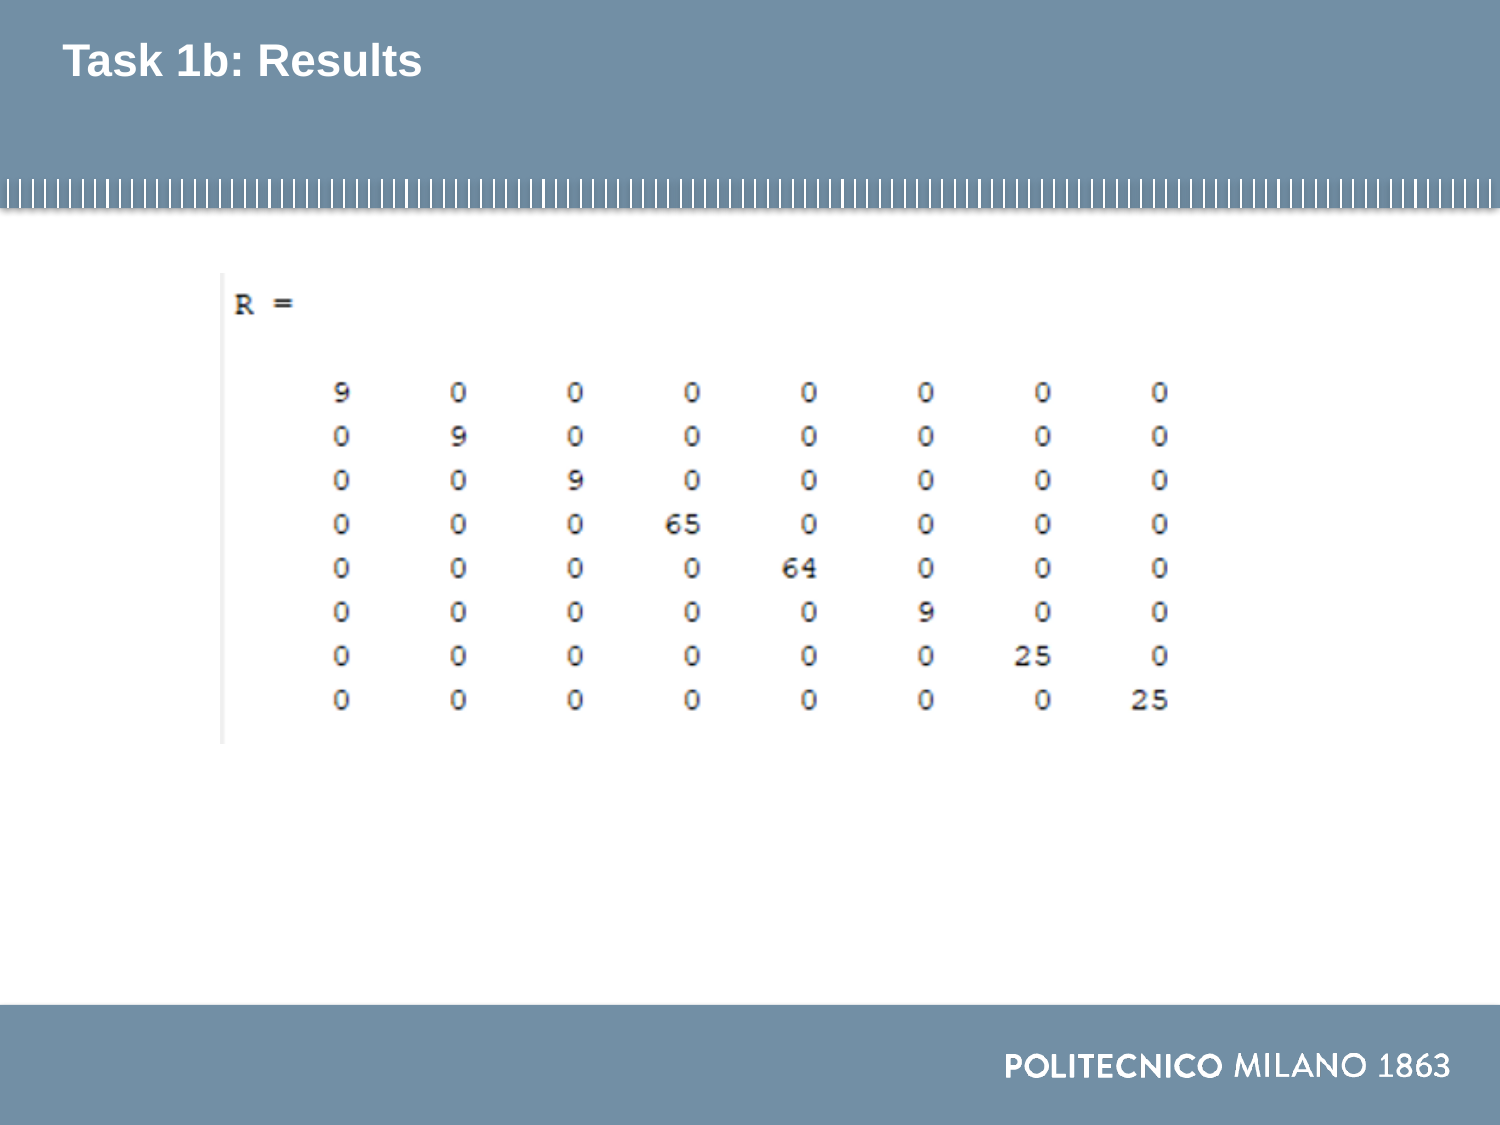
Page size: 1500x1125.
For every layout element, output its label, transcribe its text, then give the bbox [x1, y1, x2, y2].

title Task 1b: Results [47, 22, 1455, 161]
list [220, 273, 1199, 744]
picture [999, 1041, 1456, 1089]
